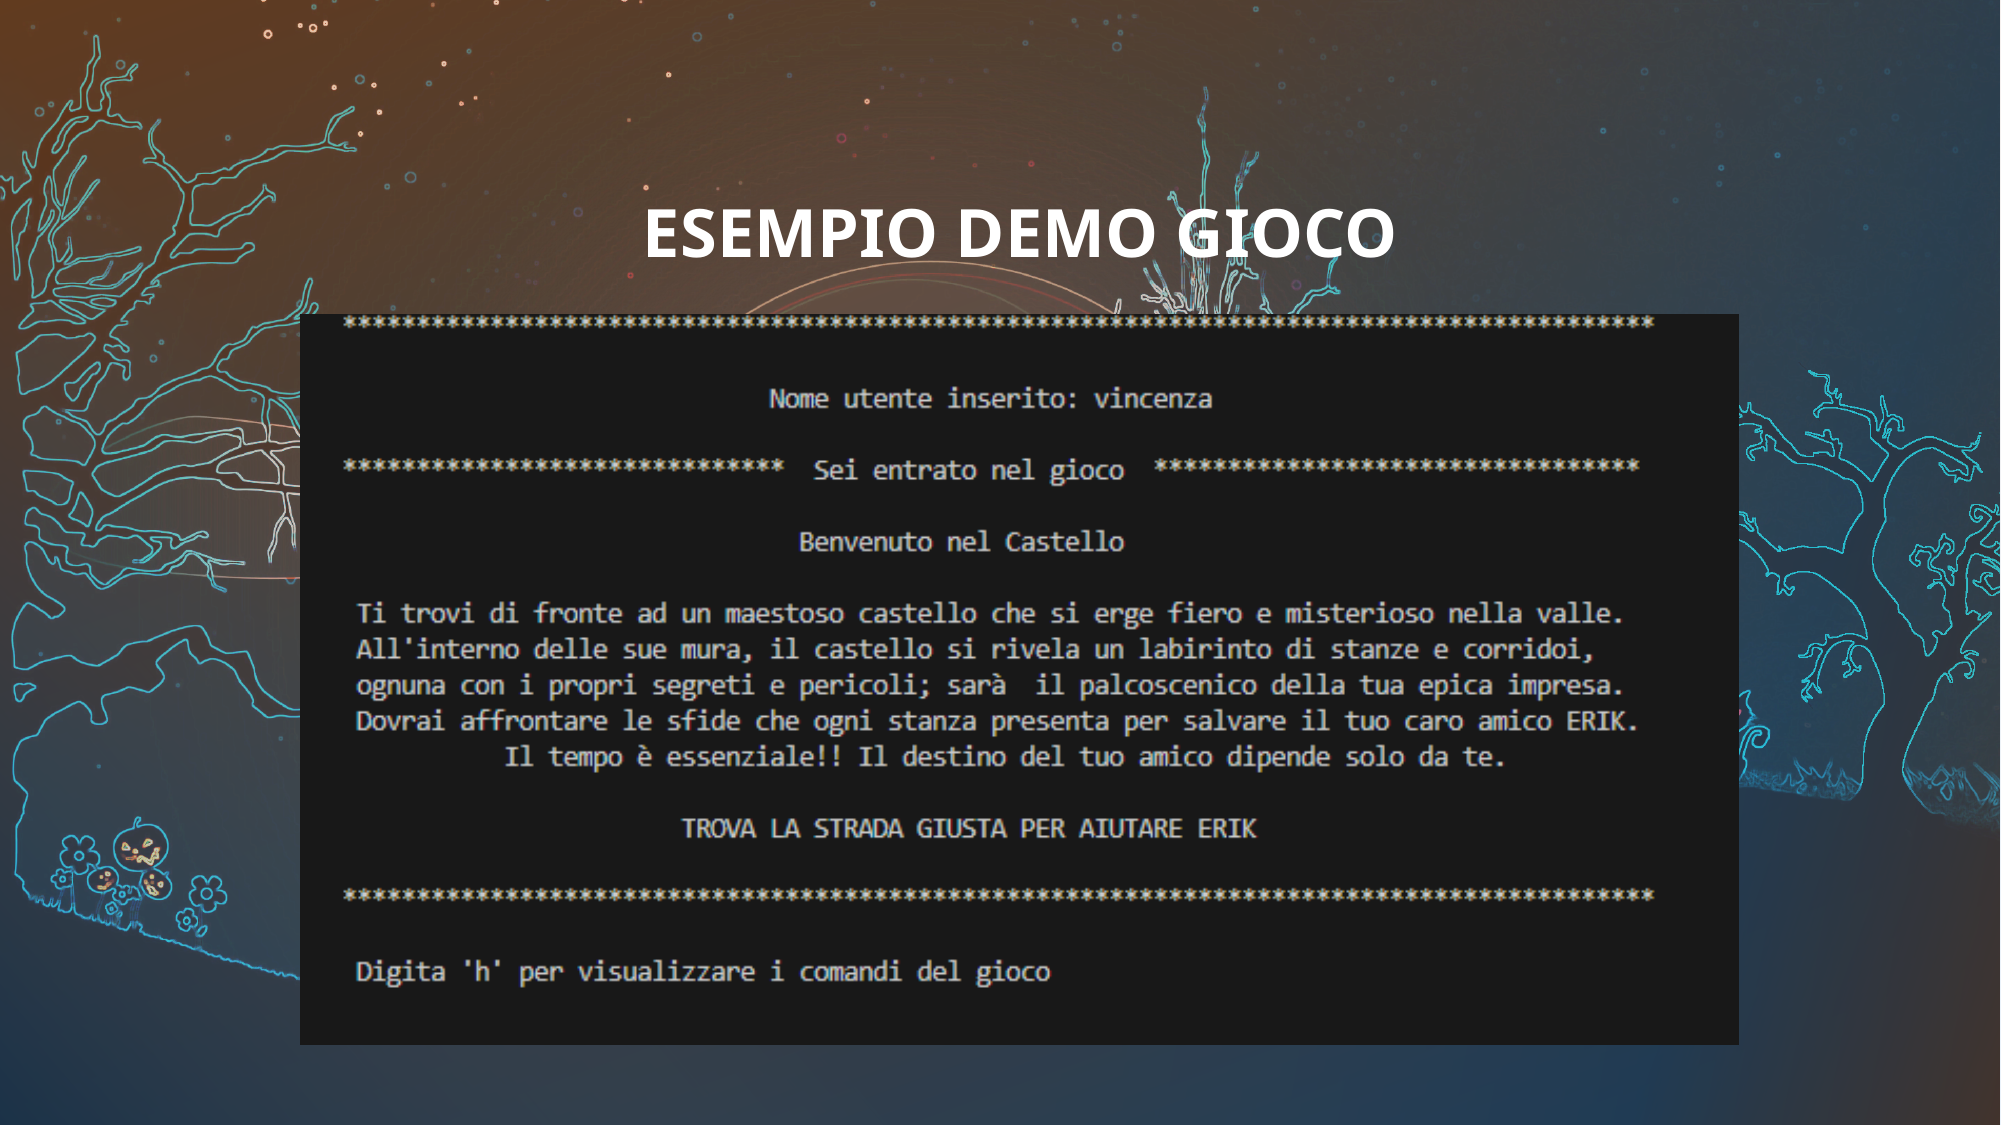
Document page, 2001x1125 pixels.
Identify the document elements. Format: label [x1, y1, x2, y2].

picture [299, 314, 1739, 1045]
list [0, 0, 2000, 1125]
